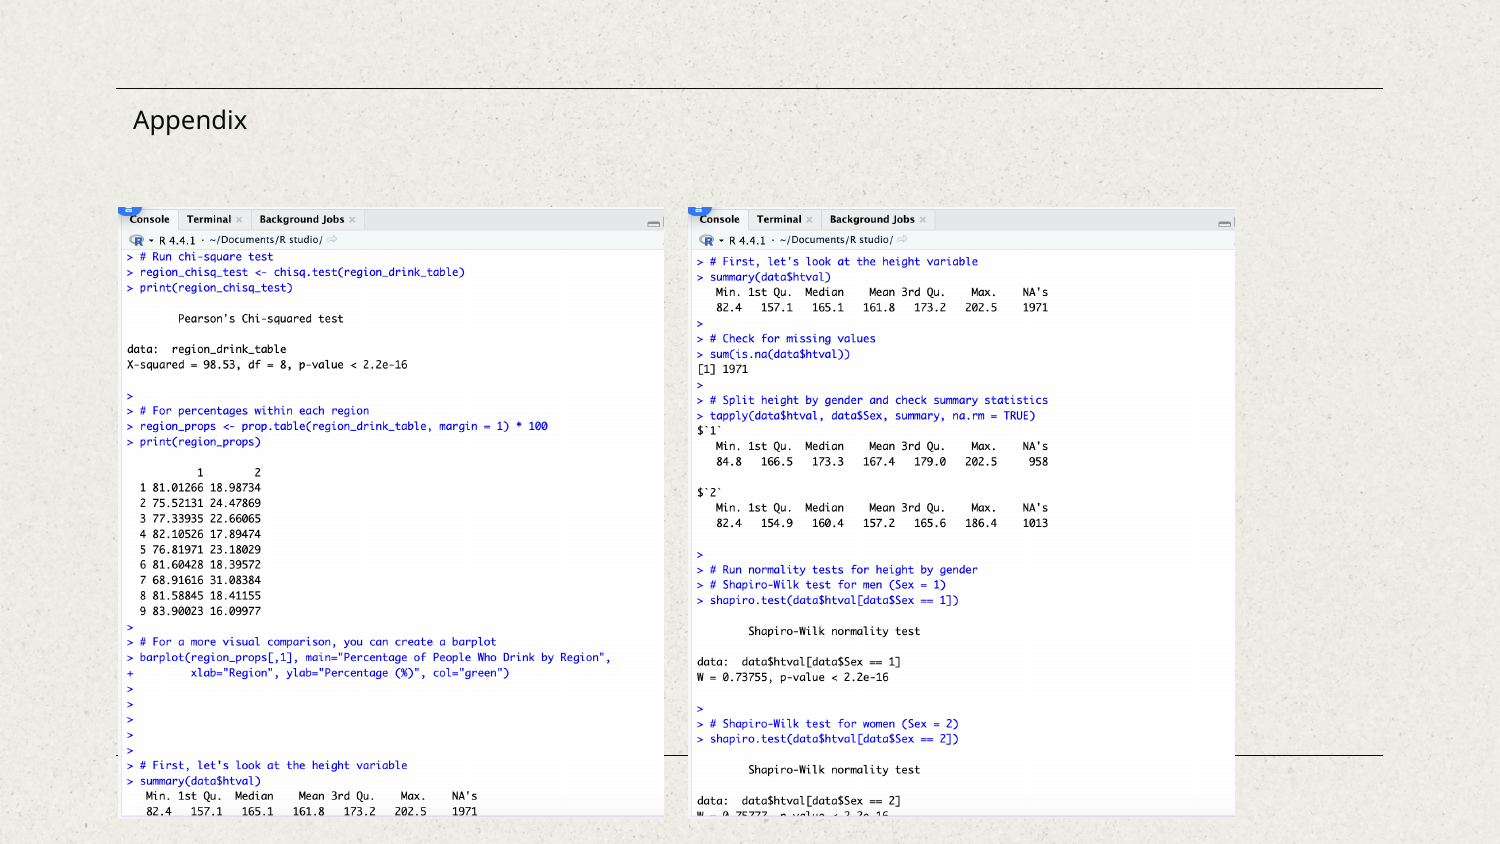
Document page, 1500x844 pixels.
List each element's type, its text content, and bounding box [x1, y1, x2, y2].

picture [117, 207, 665, 819]
picture [688, 207, 1235, 819]
title Appendix [117, 87, 1383, 183]
